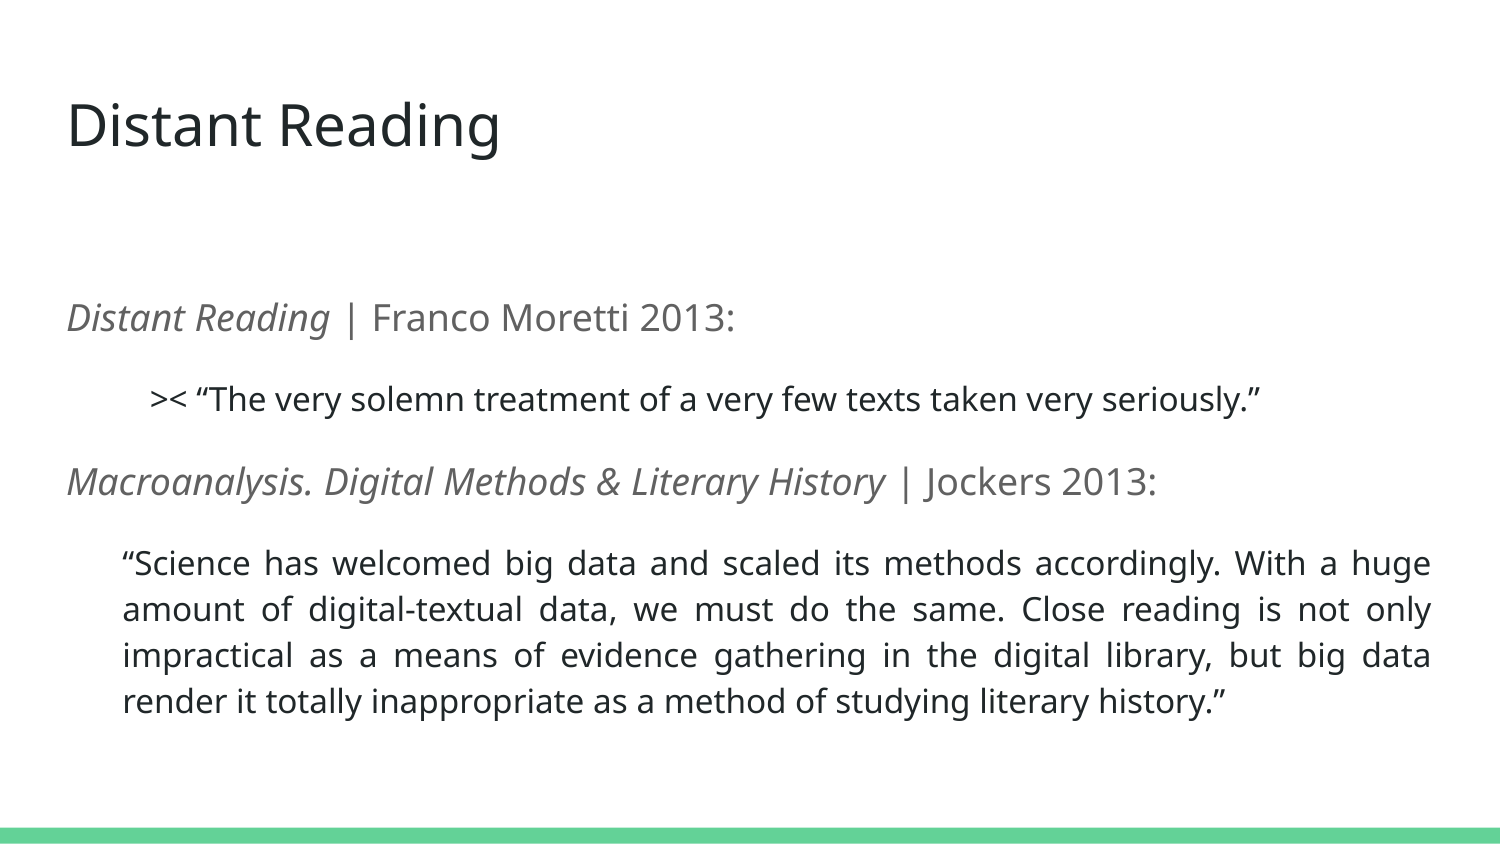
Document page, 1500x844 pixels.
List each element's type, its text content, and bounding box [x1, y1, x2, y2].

list Distant Reading | Franco Moretti 2013: >< “The very solemn treatment of a very few texts taken very seriously.” Macroanalysis. Digital Methods & Literary History | Jockers 2013: “Science has welcomed big data and scaled its methods accordingly. With a huge amount of digital-textual data, we must do the same. Close reading is not only impractical as a means of evidence gathering in the digital library, but big data render it totally inappropriate as a method of studying literary history.” [51, 189, 1449, 750]
title Distant Reading [51, 72, 1449, 167]
